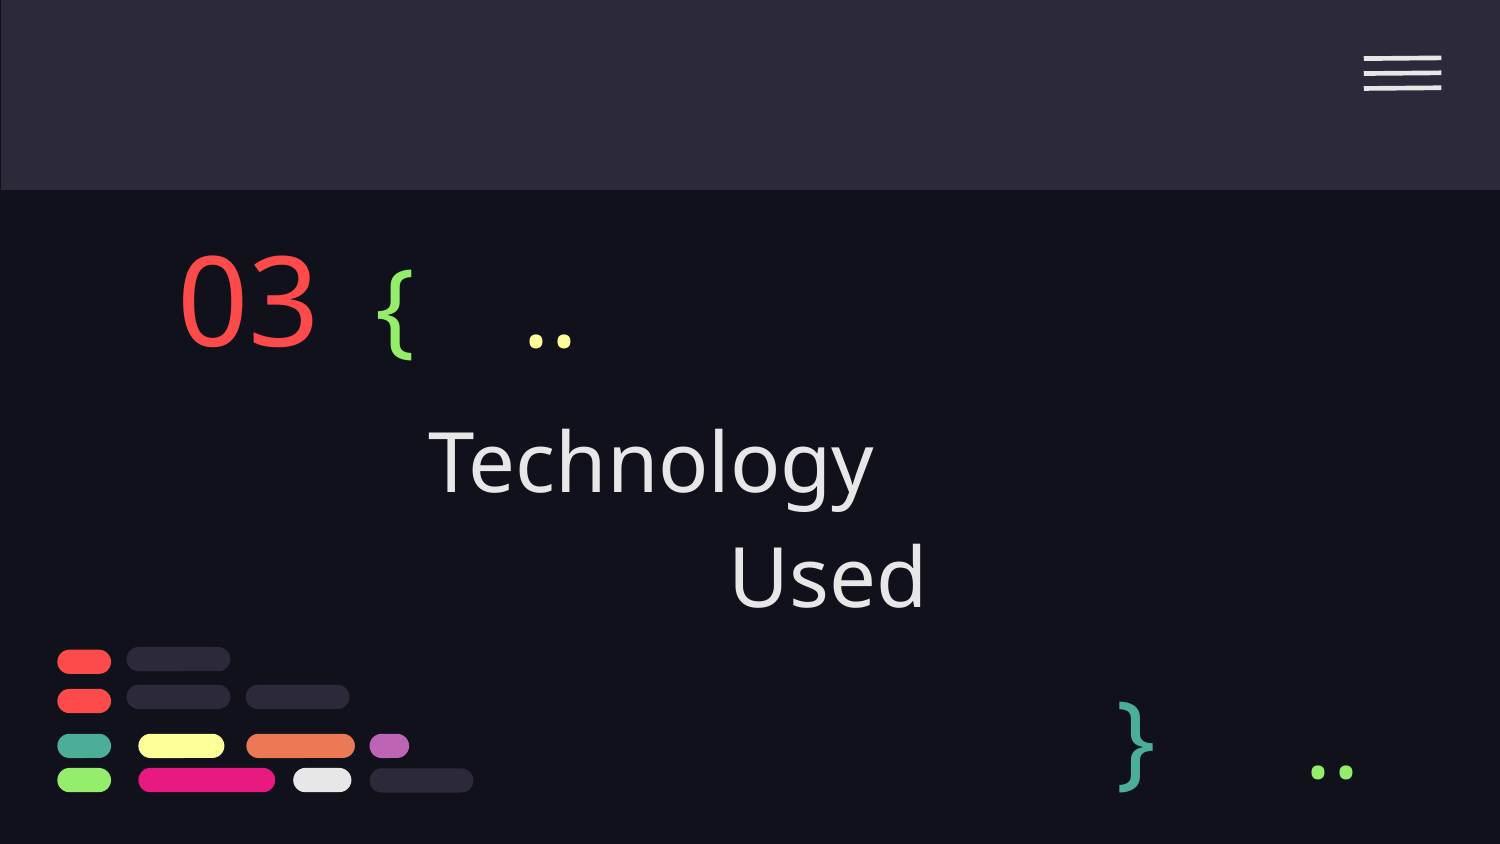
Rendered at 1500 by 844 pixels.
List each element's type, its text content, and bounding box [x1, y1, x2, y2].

text_box .. [1215, 692, 1376, 782]
title Technology Used [413, 410, 1216, 608]
text_box .. [433, 260, 594, 351]
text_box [57, 646, 474, 793]
title 03 [162, 221, 434, 372]
text_box } [1101, 657, 1188, 782]
text_box { [360, 225, 476, 368]
